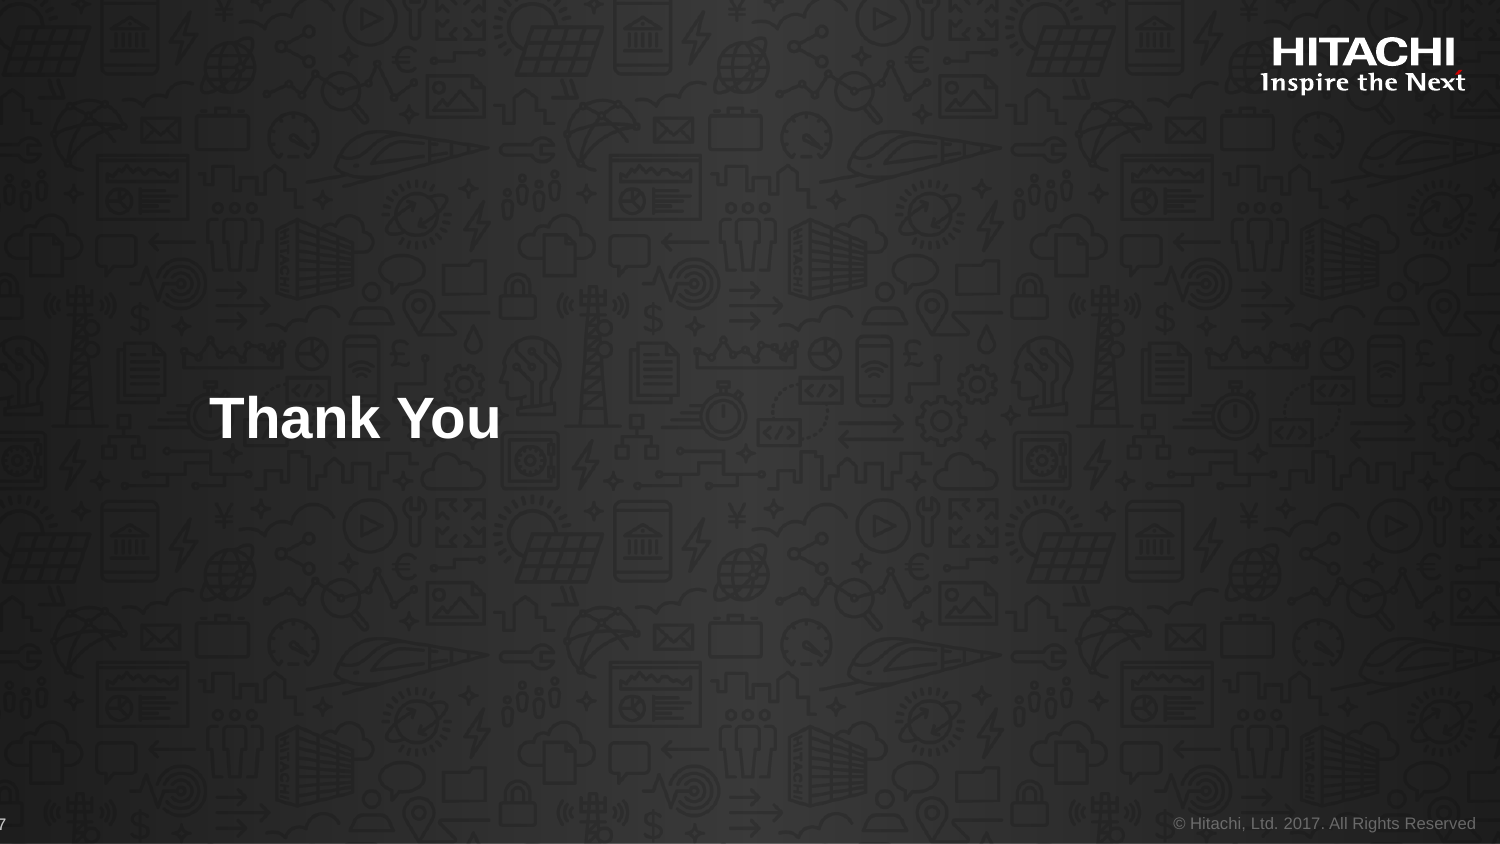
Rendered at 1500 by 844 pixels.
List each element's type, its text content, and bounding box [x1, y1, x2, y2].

title Thank You [194, 380, 1451, 520]
